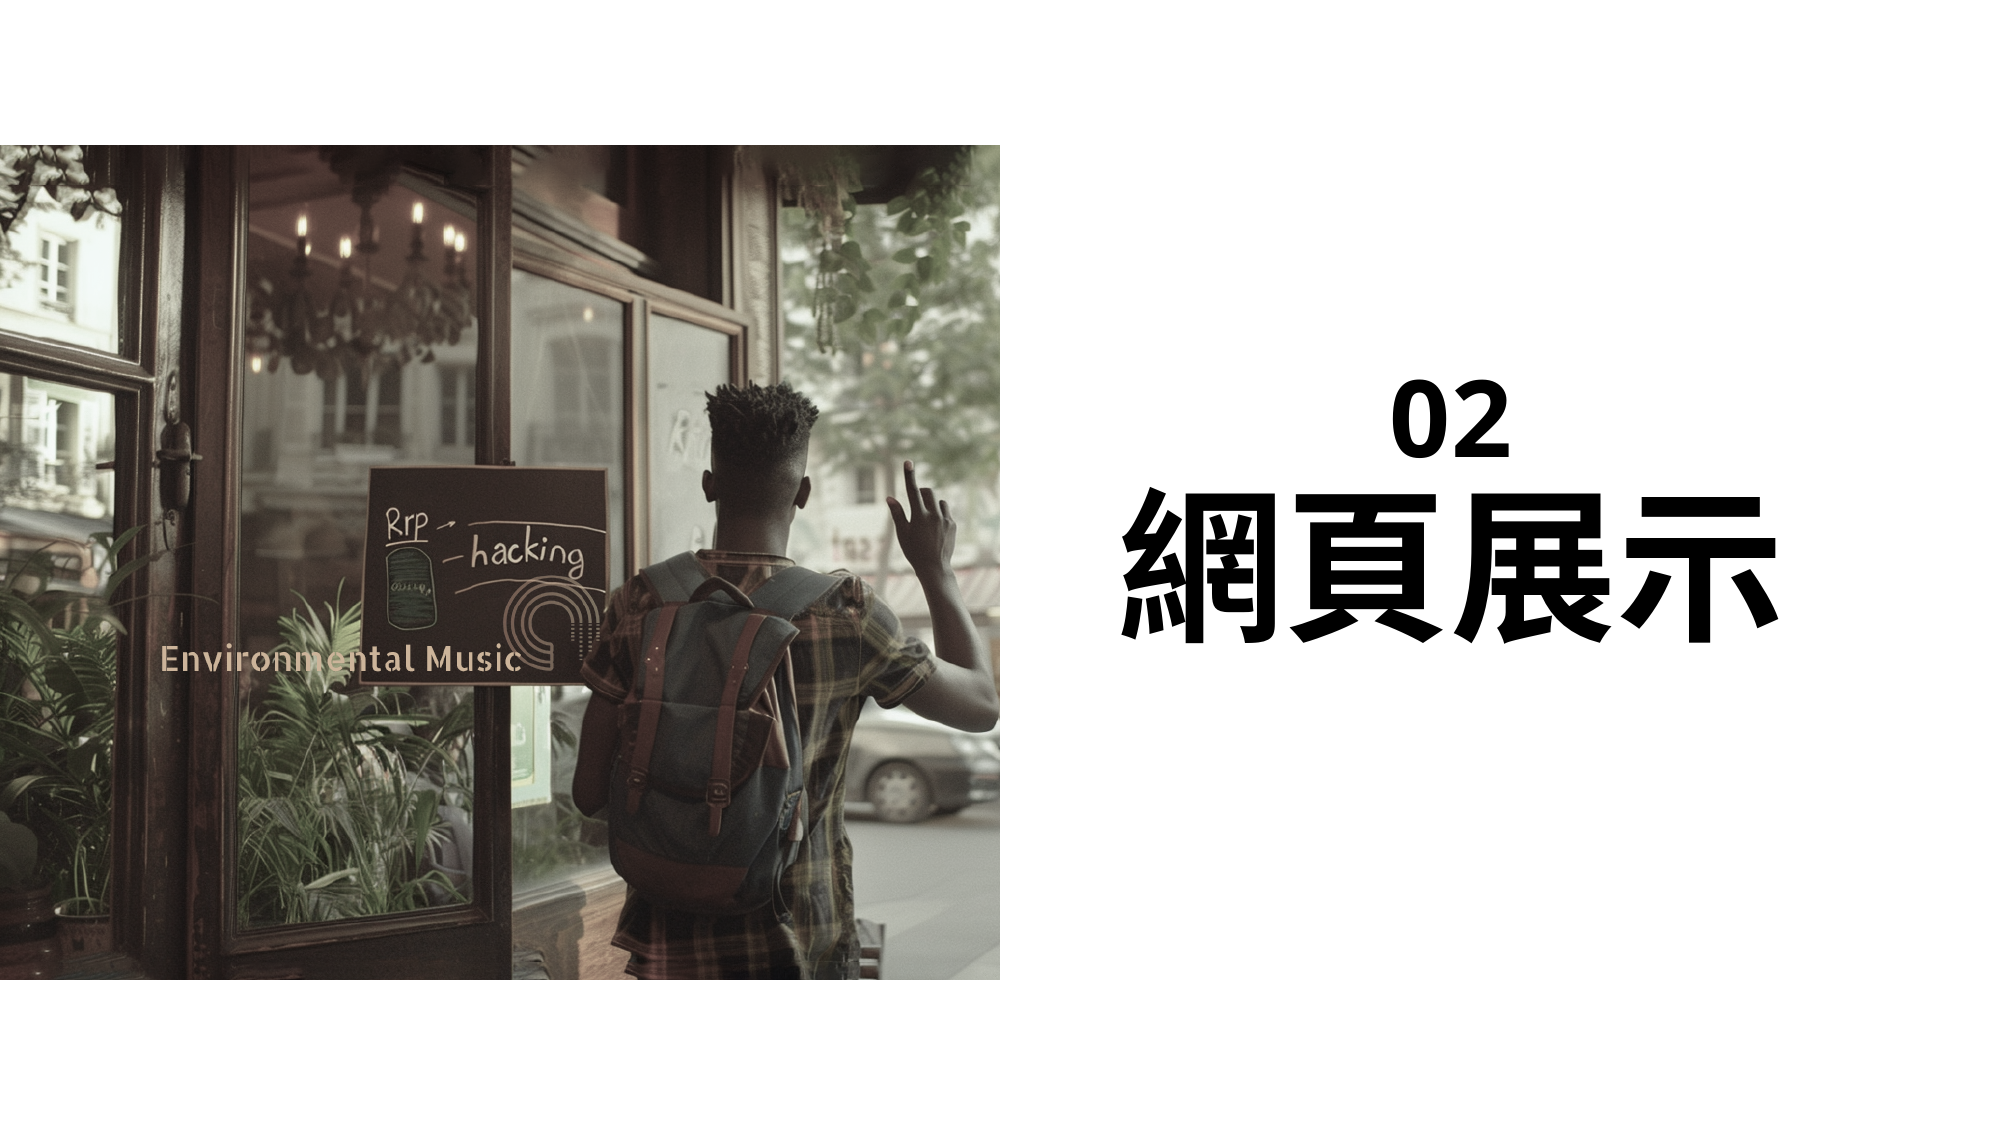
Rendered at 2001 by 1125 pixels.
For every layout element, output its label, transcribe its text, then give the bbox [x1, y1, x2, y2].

text_box 網頁展示 [1099, 453, 1803, 672]
text_box 02 [1262, 324, 1639, 487]
picture [0, 145, 1000, 980]
